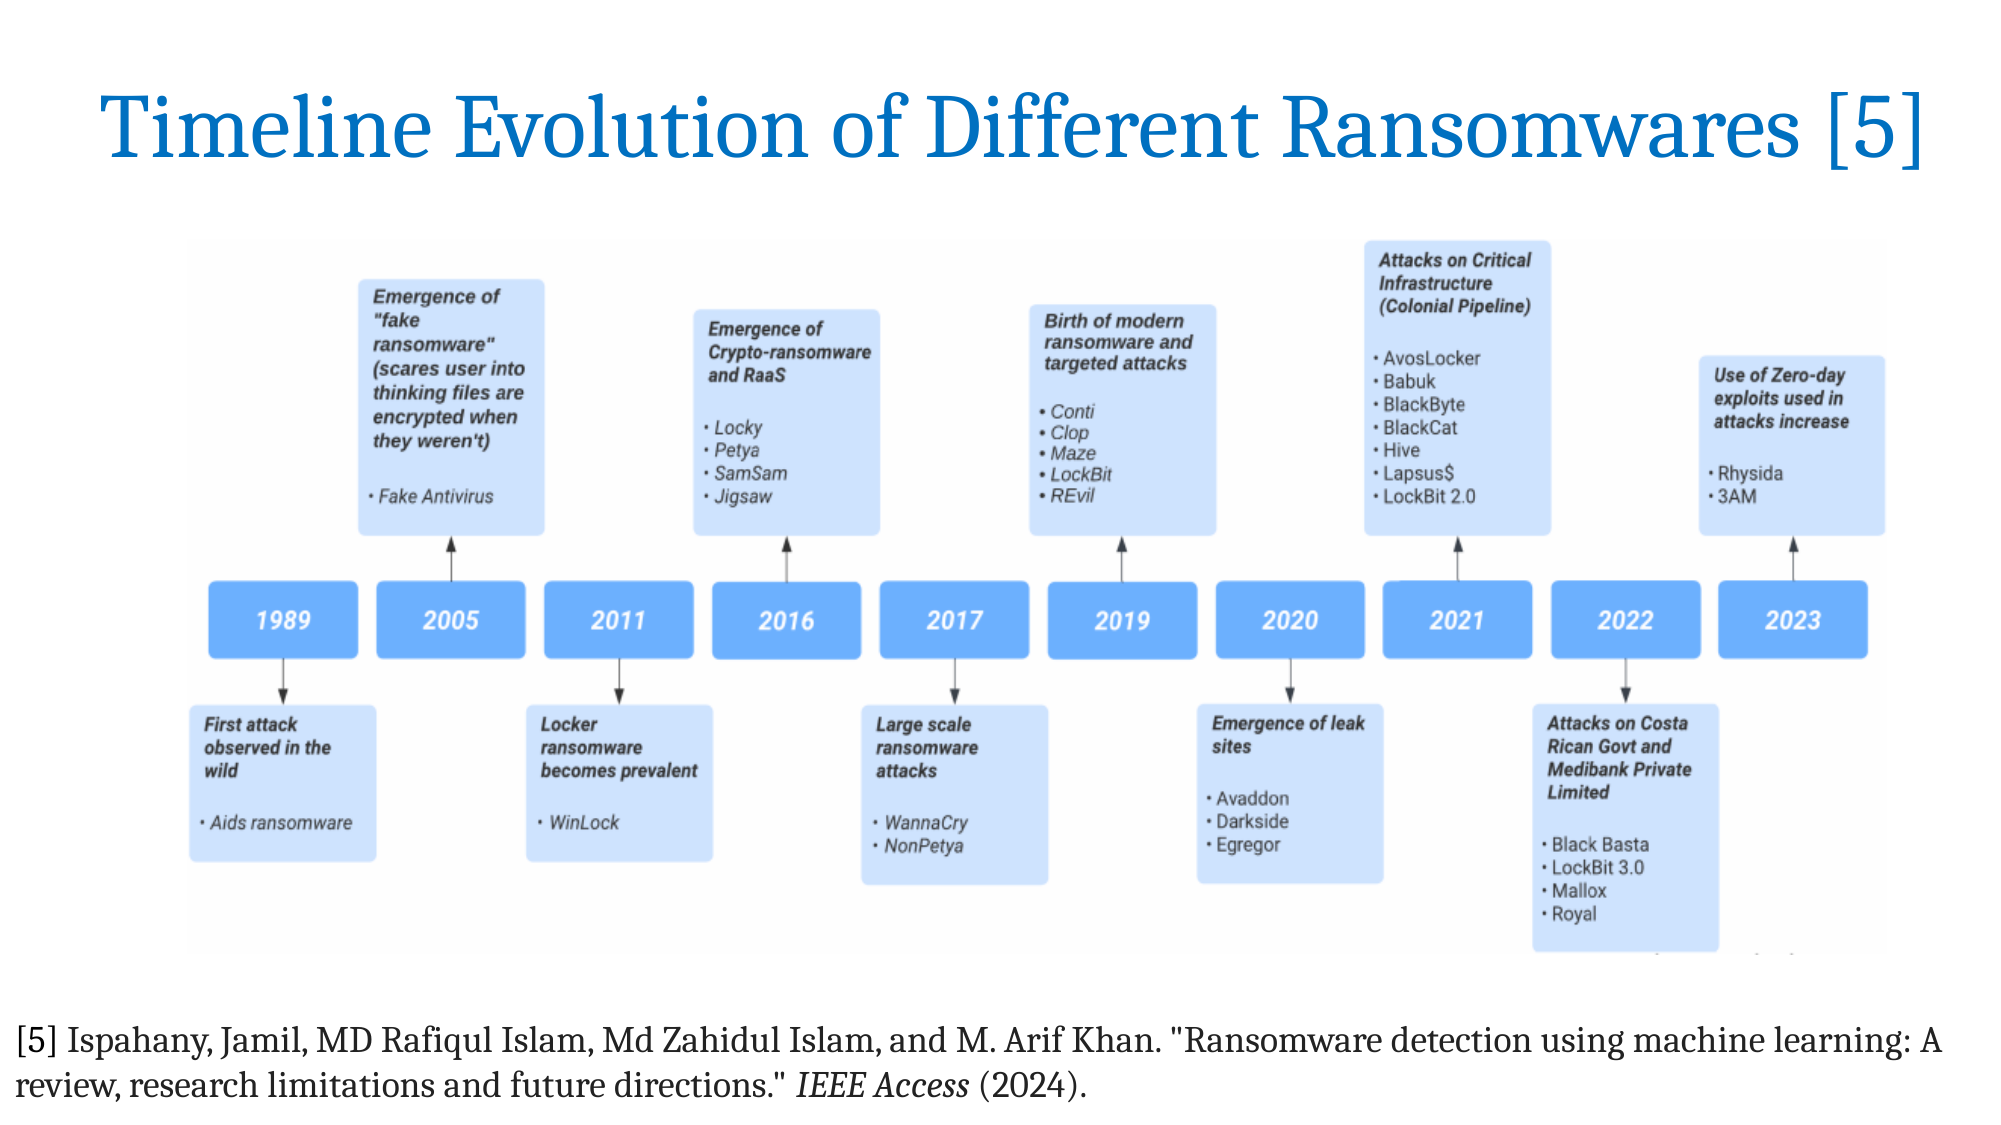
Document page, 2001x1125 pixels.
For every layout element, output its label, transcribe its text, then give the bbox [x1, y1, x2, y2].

text_box [5] Ispahany, Jamil, MD Rafiqul Islam, Md Zahidul Islam, and M. Arif Khan. "Ransomware detection using machine learning: A review, research limitations and future directions." IEEE Access (2024). [0, 1007, 1993, 1113]
title Timeline Evolution of Different Ransomwares [5] [30, 45, 2000, 186]
picture [109, 238, 1891, 955]
